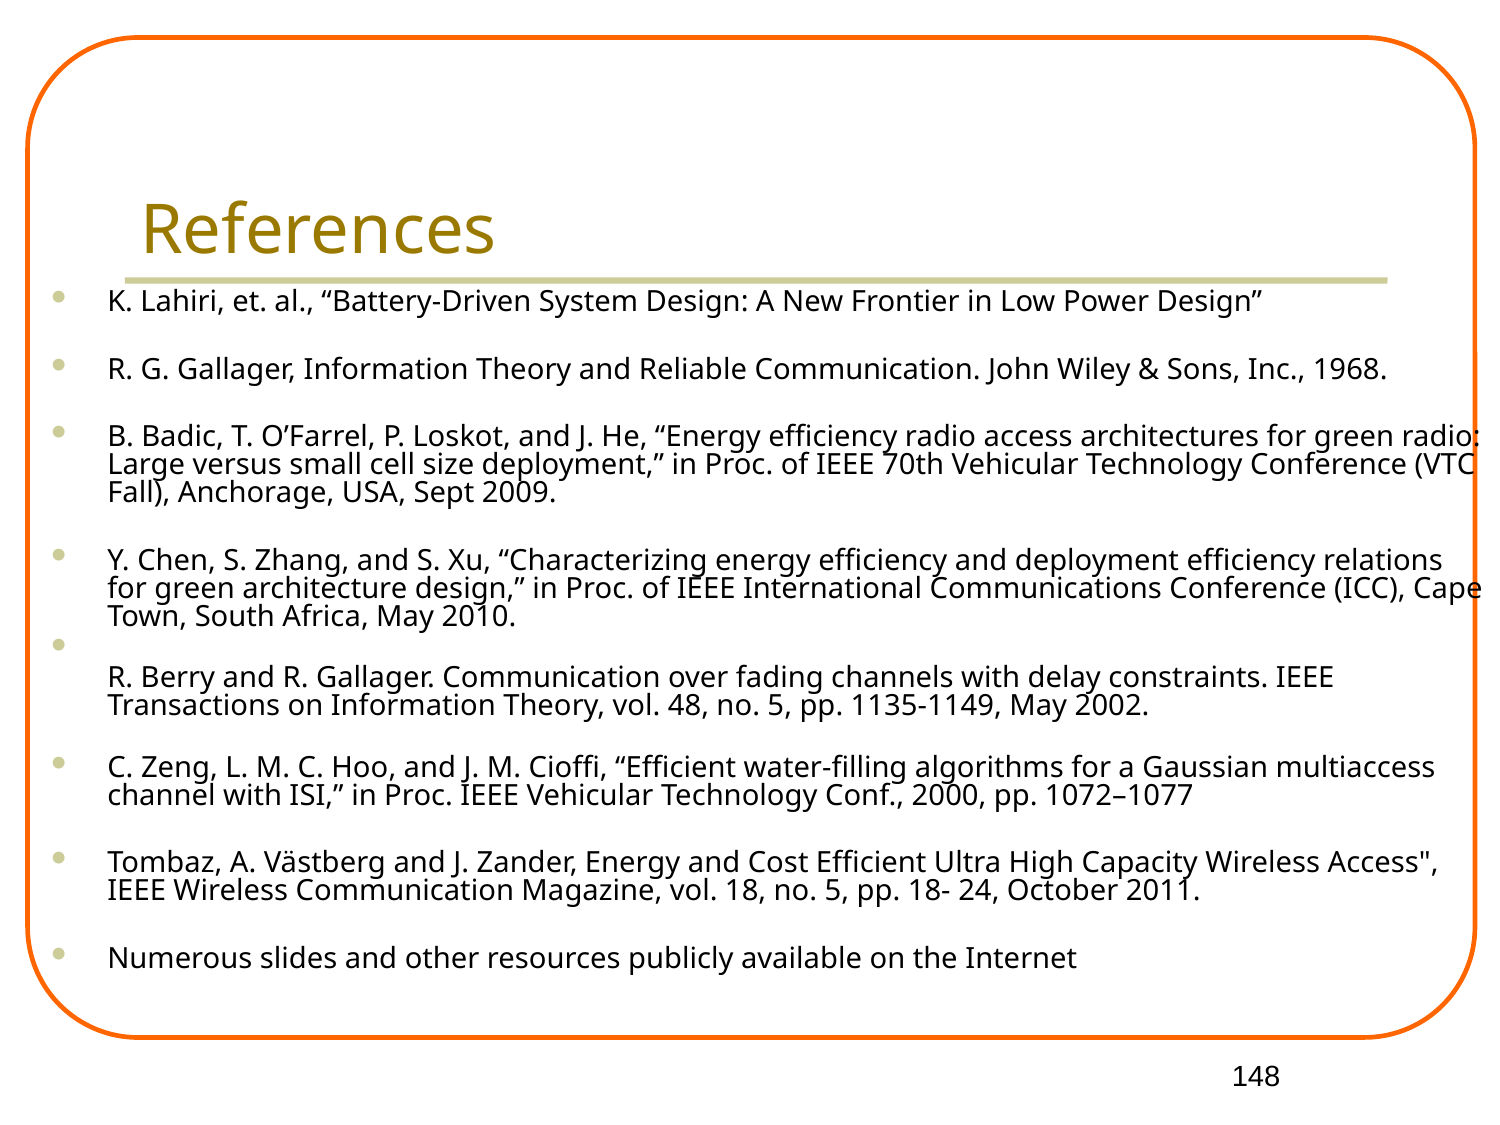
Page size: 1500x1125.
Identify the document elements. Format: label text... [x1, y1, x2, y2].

list K. Lahiri, et. al., “Battery-Driven System Design: A New Frontier in Low Power Design” R. G. Gallager, Information Theory and Reliable Communication. John Wiley & Sons, Inc., 1968. B. Badic, T. O’Farrel, P. Loskot, and J. He, “Energy efficiency radio access architectures for green radio: Large versus small cell size deployment,” in Proc. of IEEE 70th Vehicular Technology Conference (VTC Fall), Anchorage, USA, Sept 2009. Y. Chen, S. Zhang, and S. Xu, “Characterizing energy efficiency and deployment efficiency relations for green architecture design,” in Proc. of IEEE International Communications Conference (ICC), Cape Town, South Africa, May 2010. R. Berry and R. Gallager. Communication over fading channels with delay constraints. IEEE Transactions on Information Theory, vol. 48, no. 5, pp. 1135-1149, May 2002. C. Zeng, L. M. C. Hoo, and J. M. Cioffi, “Efficient water-filling algorithms for a Gaussian multiaccess channel with ISI,” in Proc. IEEE Vehicular Technology Conf., 2000, pp. 1072–1077 Tombaz, A. Västberg and J. Zander, Energy and Cost Efficient Ultra High Capacity Wireless Access", IEEE Wireless Communication Magazine, vol. 18, no. 5, pp. 18- 24, October 2011. Numerous slides and other resources publicly available on the Internet [35, 281, 1500, 989]
title References [125, 87, 1388, 275]
slide_number 148 [1124, 1049, 1388, 1125]
